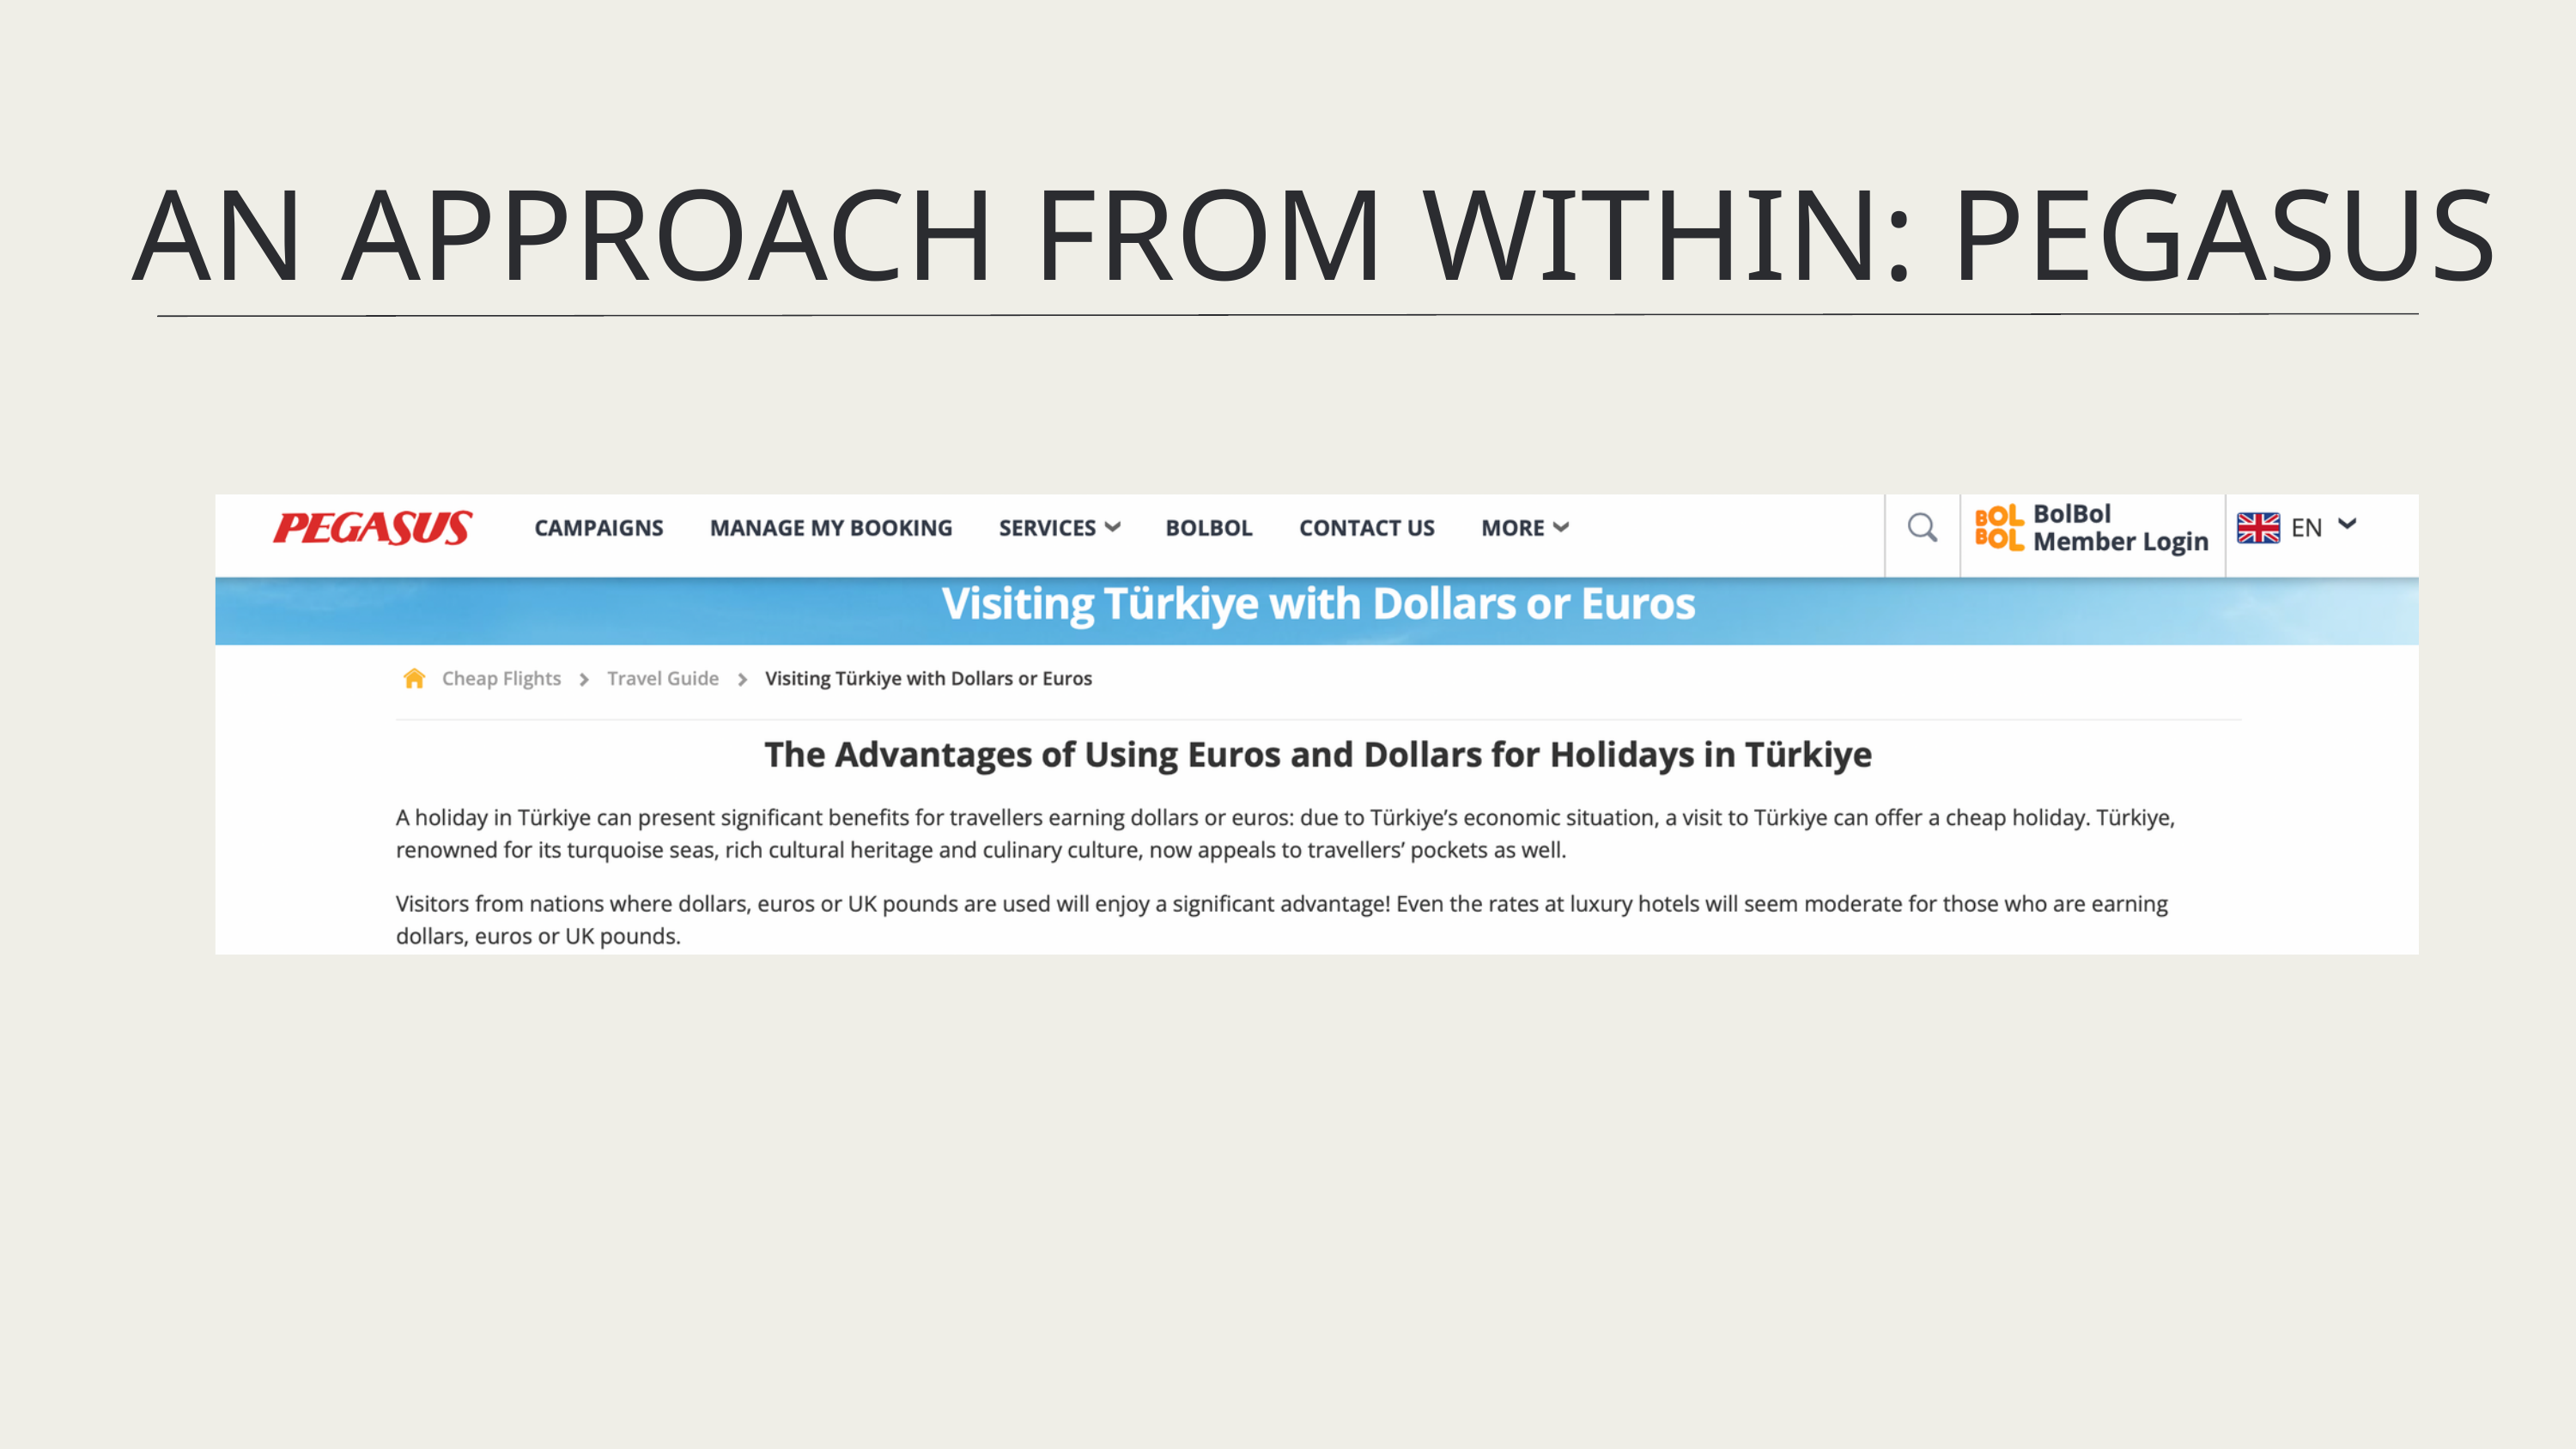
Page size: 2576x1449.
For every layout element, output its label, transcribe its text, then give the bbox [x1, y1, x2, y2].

text_box AN APPROACH FROM WITHIN: PEGASUS [120, 191, 2514, 306]
text_box [215, 494, 2419, 955]
